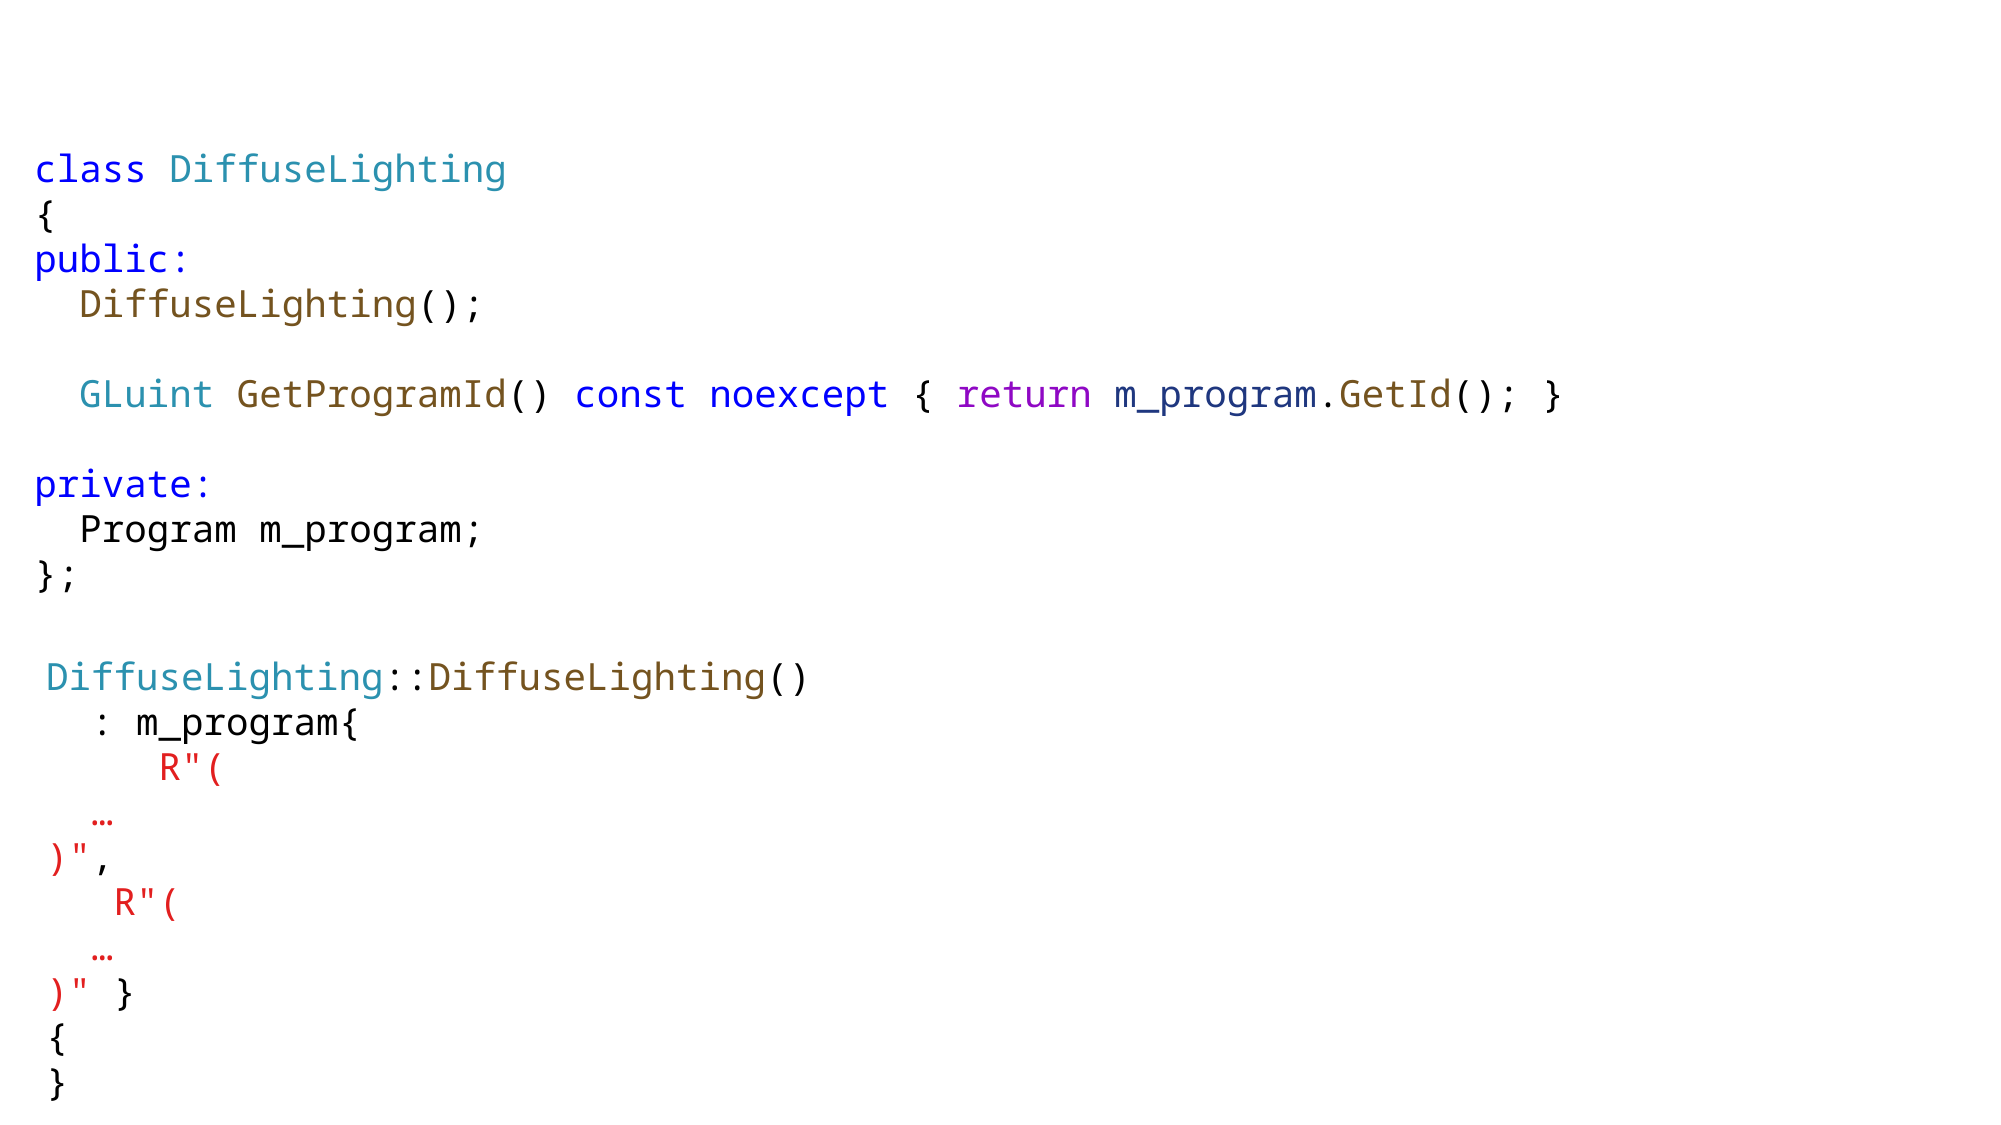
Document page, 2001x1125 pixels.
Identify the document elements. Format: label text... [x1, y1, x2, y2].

text_box class DiffuseLighting { public: DiffuseLighting(); GLuint GetProgramId() const noexcept { return m_program.GetId(); } private: Program m_program; }; [19, 137, 1815, 602]
text_box DiffuseLighting::DiffuseLighting() : m_program{ R"( … )", R"( … )" } { } [31, 645, 1934, 1110]
